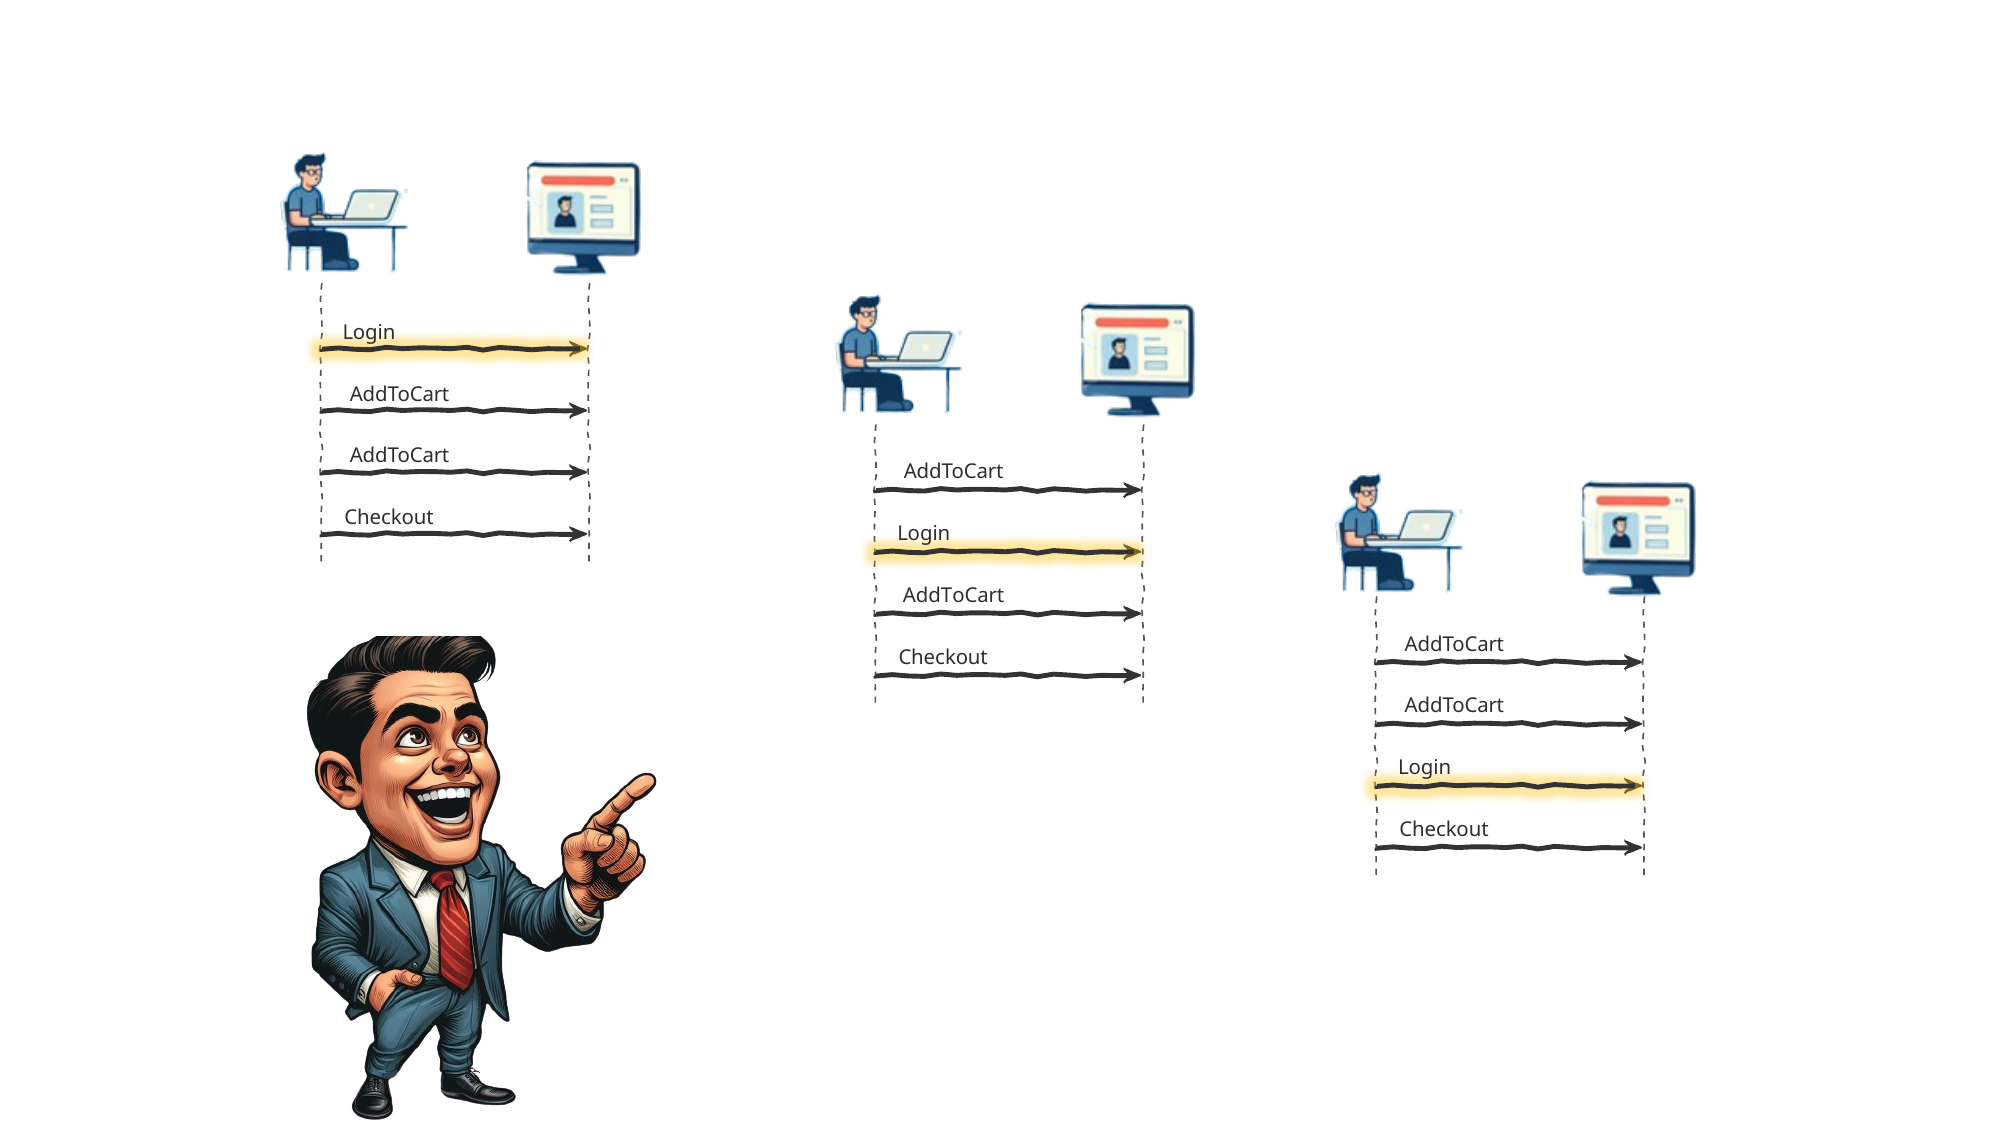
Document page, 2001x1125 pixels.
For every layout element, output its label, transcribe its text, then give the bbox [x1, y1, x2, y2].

text_box Checkout [329, 496, 449, 536]
picture [515, 150, 666, 280]
text_box [873, 425, 877, 539]
text_box [1520, 660, 1635, 664]
text_box [1467, 784, 1635, 788]
picture [1069, 291, 1220, 422]
text_box [1141, 562, 1145, 705]
text_box AddToCart [1389, 623, 1520, 685]
picture [825, 292, 962, 416]
text_box [1642, 601, 1646, 777]
text_box [570, 465, 587, 480]
text_box [587, 361, 591, 564]
text_box [1520, 722, 1635, 726]
text_box [319, 363, 323, 564]
text_box [1374, 597, 1378, 775]
text_box AddToCart [888, 574, 1019, 614]
text_box [570, 404, 587, 418]
text_box [1019, 488, 1135, 492]
text_box [1625, 717, 1642, 731]
text_box AddToCart [889, 451, 1019, 515]
text_box AddToCart [1389, 685, 1520, 725]
text_box [966, 550, 1135, 554]
text_box [449, 532, 580, 536]
text_box [1124, 668, 1141, 683]
text_box Login [327, 311, 411, 351]
text_box AddToCart [335, 373, 465, 413]
text_box [1124, 483, 1141, 497]
text_box [570, 527, 587, 541]
picture [1570, 470, 1721, 601]
picture [271, 150, 408, 275]
text_box Login [882, 513, 966, 553]
text_box [1124, 607, 1141, 621]
text_box [873, 565, 877, 705]
text_box AddToCart [335, 435, 465, 475]
text_box Checkout [1384, 808, 1504, 848]
picture [1326, 471, 1463, 595]
text_box [1625, 655, 1642, 670]
text_box [1625, 841, 1642, 855]
picture [207, 636, 694, 1123]
text_box [1141, 425, 1145, 542]
text_box Login [1383, 746, 1467, 787]
text_box Checkout [883, 636, 1003, 676]
